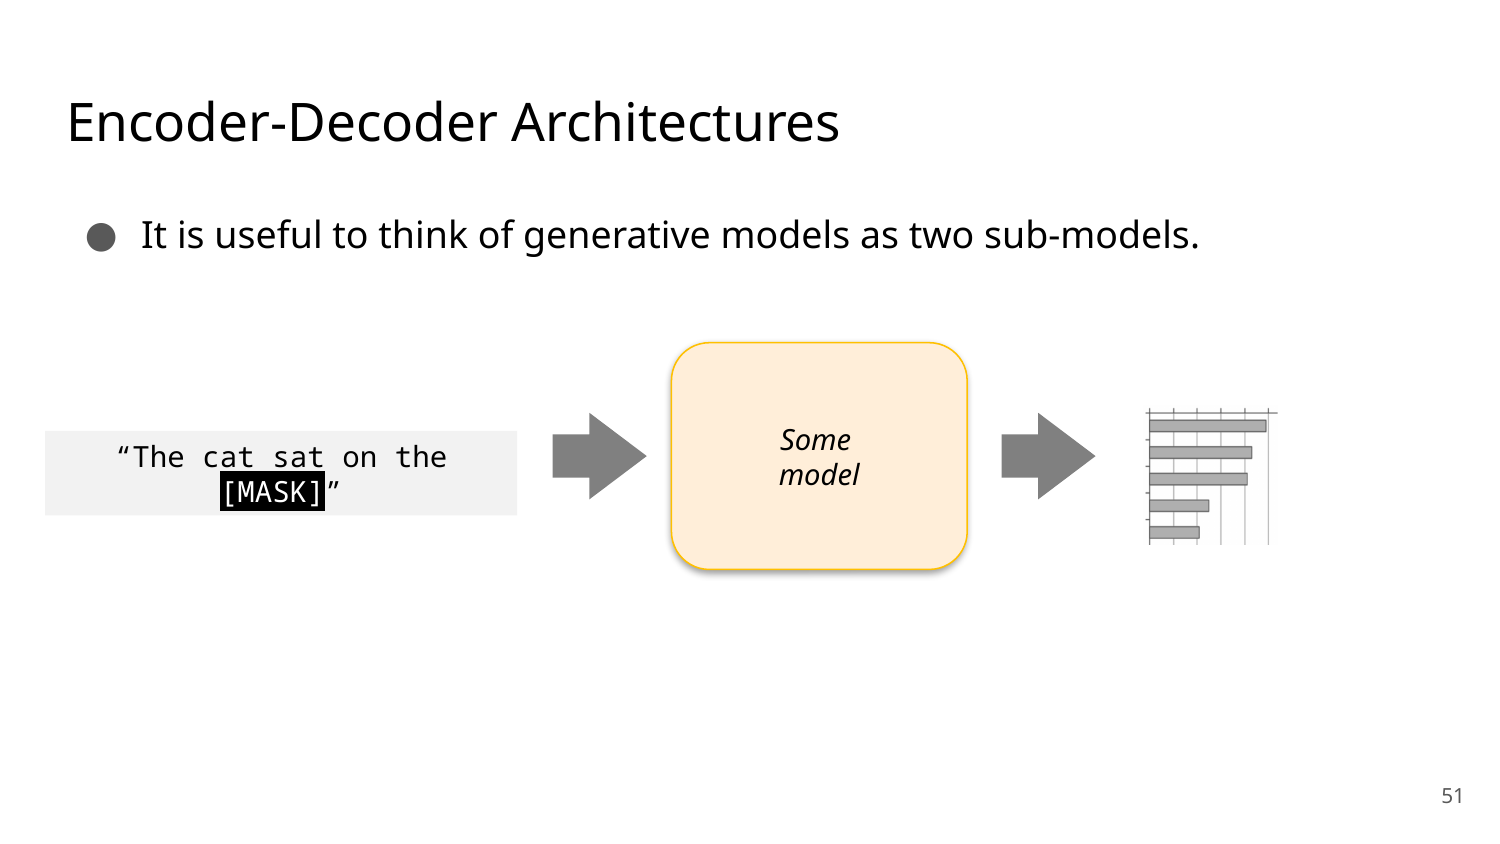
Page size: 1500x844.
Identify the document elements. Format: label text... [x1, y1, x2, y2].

text_box Some model [670, 341, 968, 571]
title Encoder-Decoder Architectures [51, 72, 1449, 167]
slide_number 51 [1389, 764, 1480, 830]
text_box [550, 410, 649, 502]
text_box [999, 410, 1098, 502]
list It is useful to think of generative models as two sub-models. [51, 189, 1449, 750]
picture [1140, 407, 1281, 542]
text_box “The cat sat on the [MASK]” [45, 430, 518, 516]
